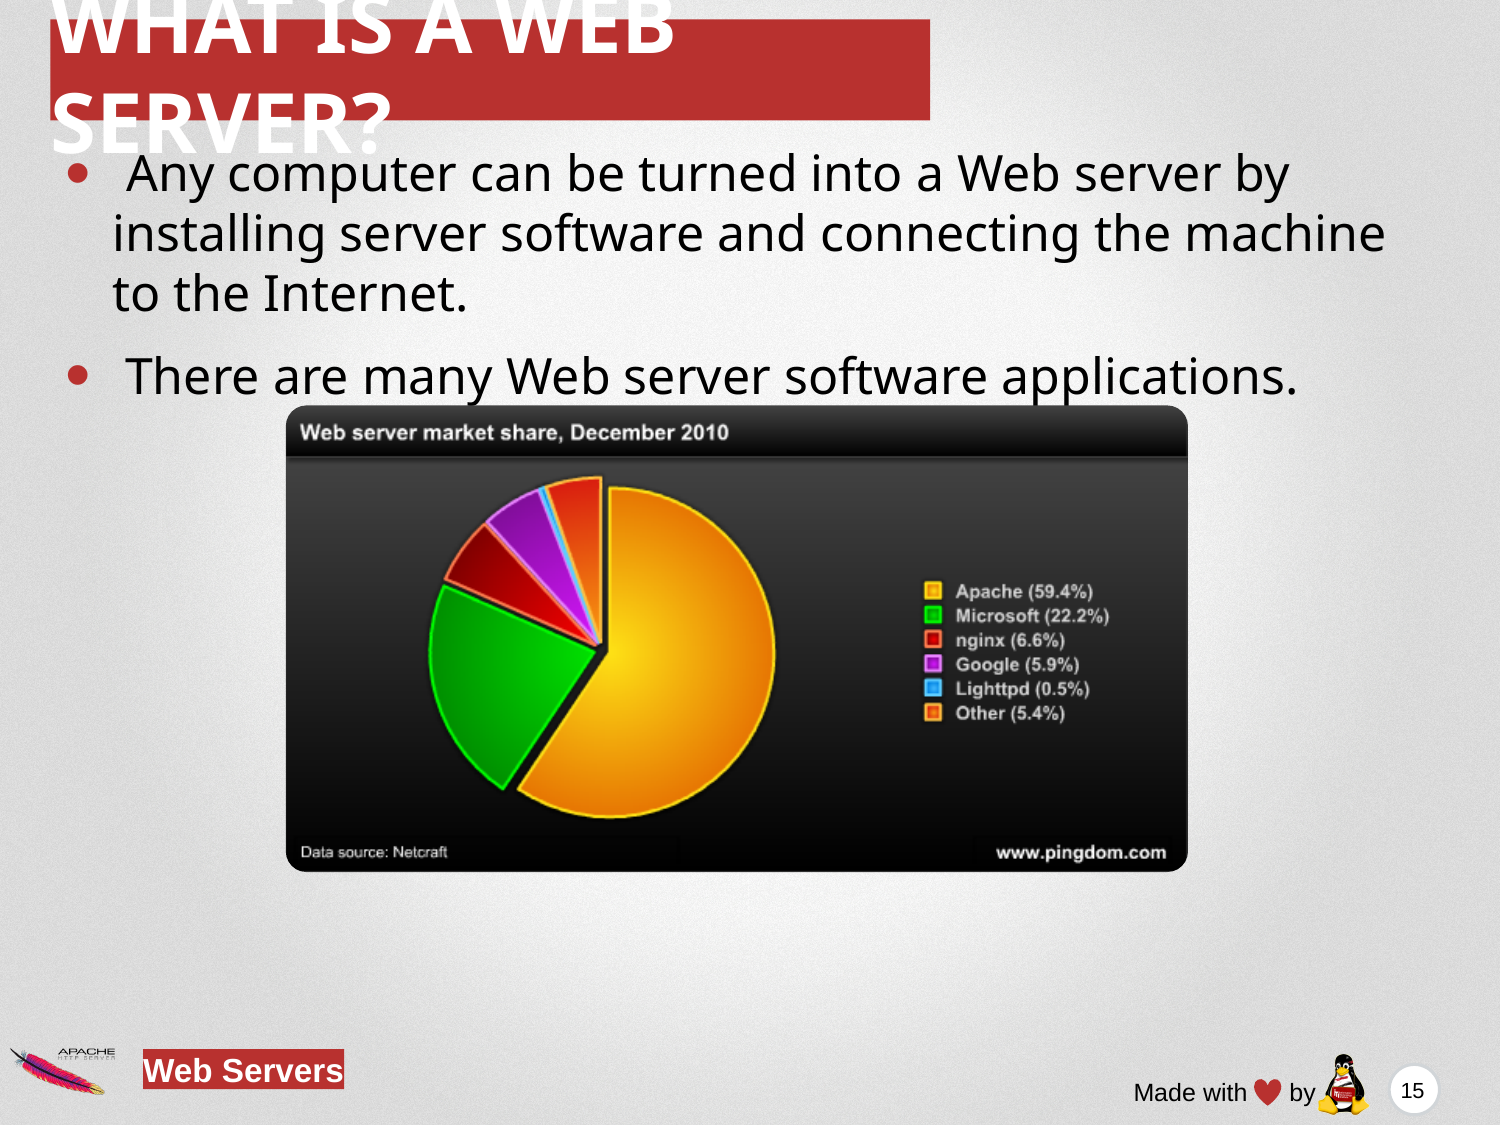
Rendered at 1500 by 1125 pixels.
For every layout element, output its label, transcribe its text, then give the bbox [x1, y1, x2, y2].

text_box Web Servers [143, 1049, 345, 1090]
picture [0, 0, 1500, 1125]
list Any computer can be turned into a Web server by installing server software and connecting the machine to the Internet. There are many Web server software applications. [50, 134, 1454, 1029]
title WHAT IS A WEB SERVER? [50, 19, 931, 121]
slide_number 15 [1385, 1069, 1454, 1125]
